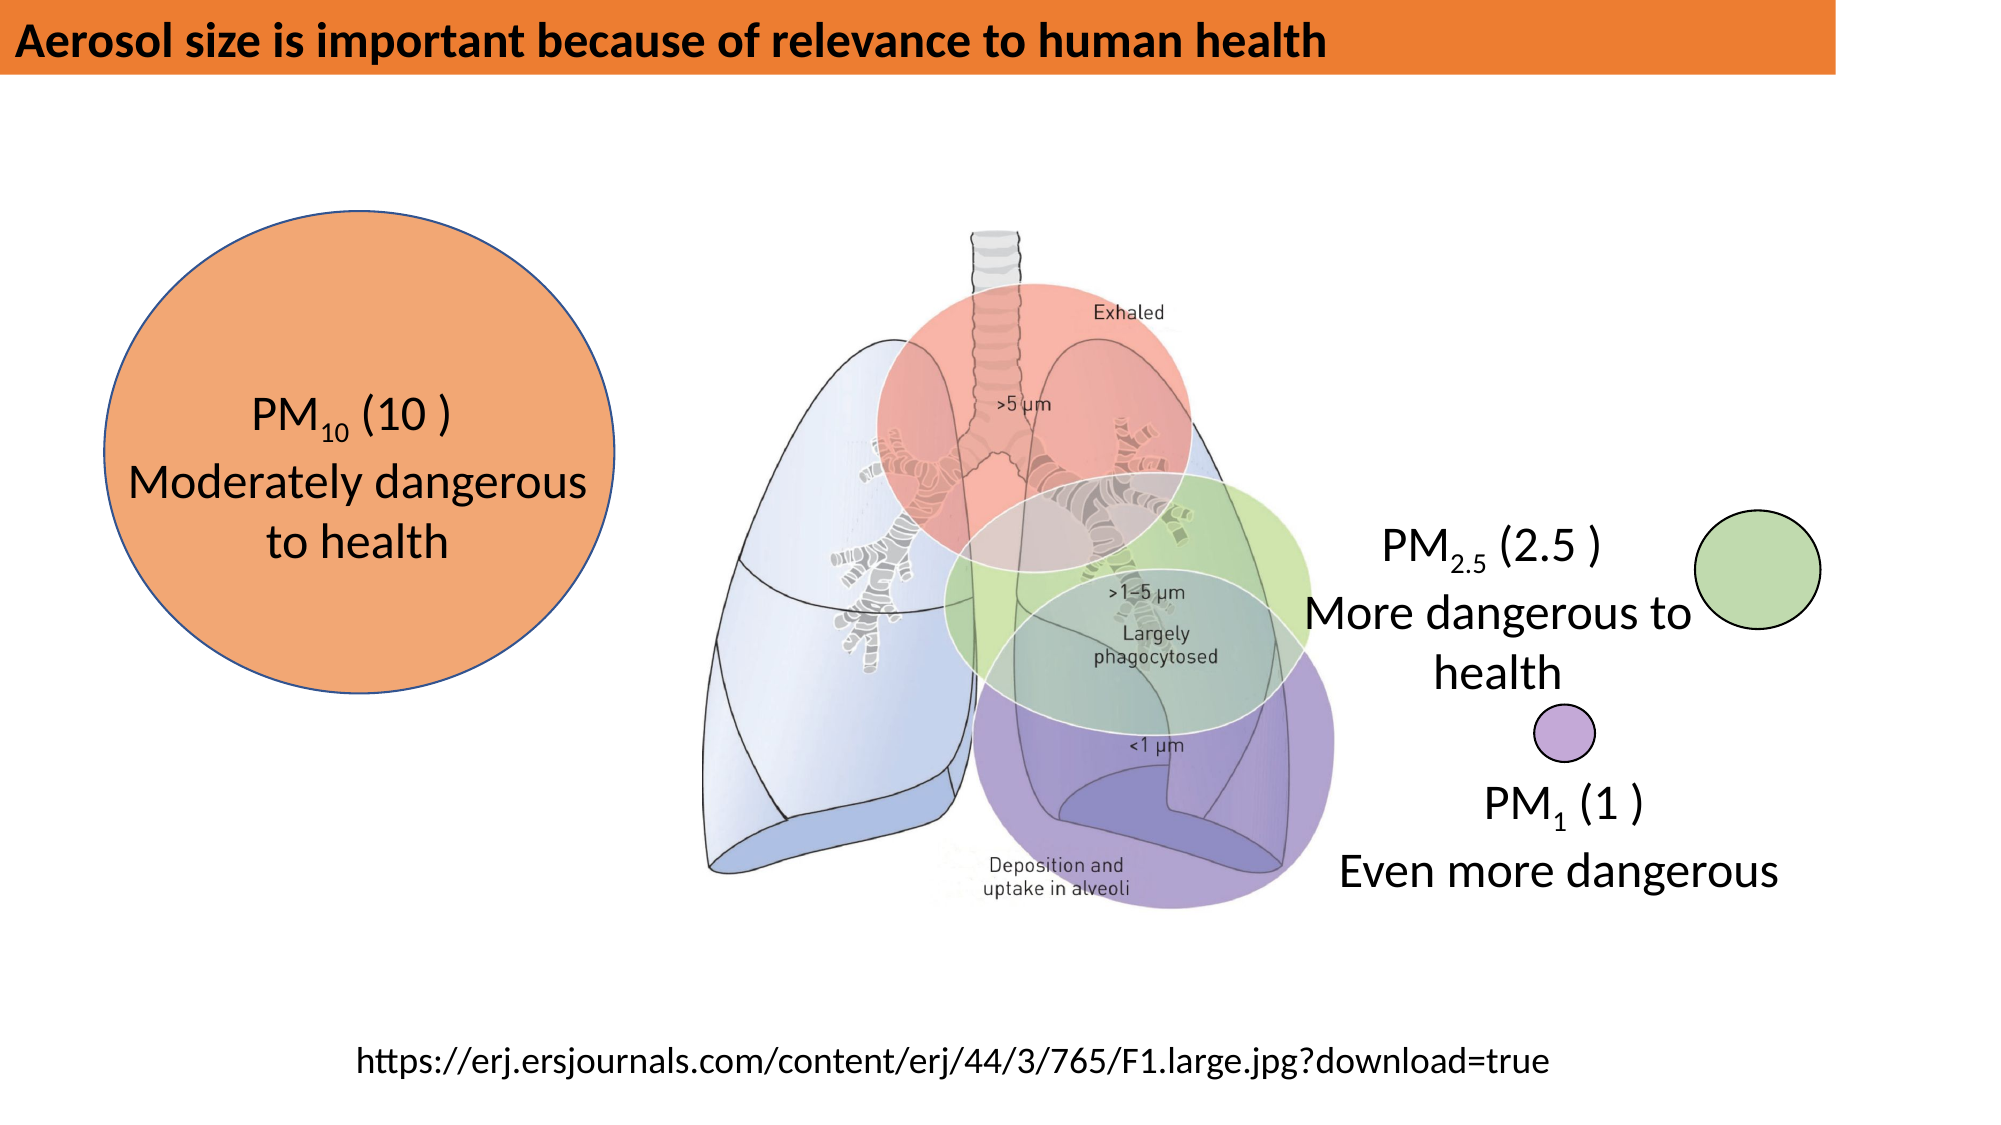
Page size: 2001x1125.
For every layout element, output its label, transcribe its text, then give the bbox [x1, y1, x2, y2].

text_box Aerosol size is important because of relevance to human health [0, 0, 1836, 75]
text_box https://erj.ersjournals.com/content/erj/44/3/765/F1.large.jpg?download=true [50, 1029, 1857, 1089]
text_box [1337, 704, 1821, 899]
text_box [102, 211, 615, 694]
picture [702, 230, 1337, 915]
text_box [1228, 503, 1821, 701]
